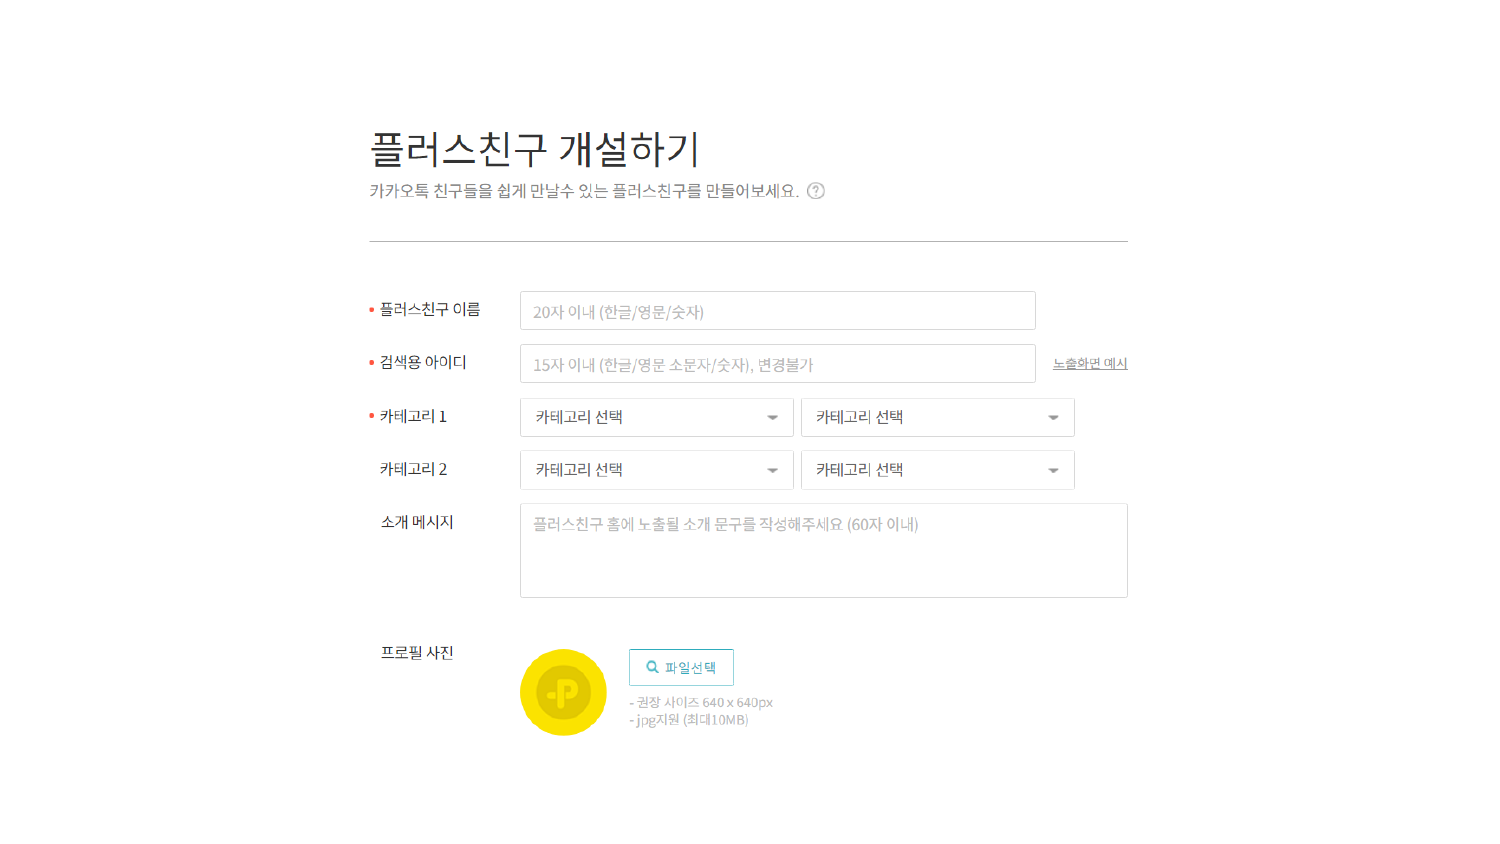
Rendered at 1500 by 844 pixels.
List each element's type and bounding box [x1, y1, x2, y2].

picture [356, 118, 1143, 751]
